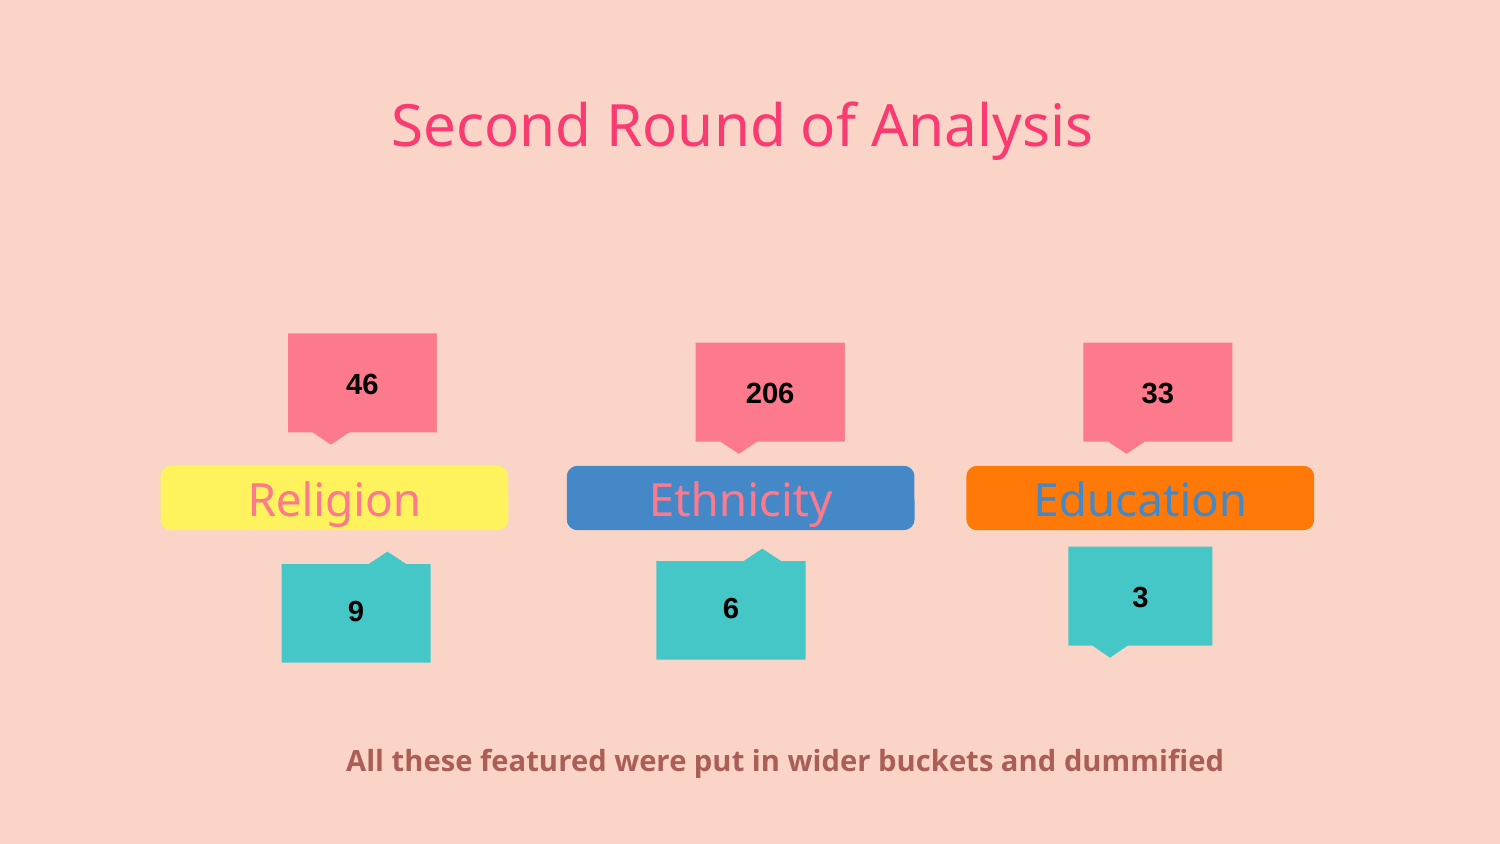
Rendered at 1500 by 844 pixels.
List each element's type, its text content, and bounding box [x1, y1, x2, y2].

text_box 46 [287, 332, 438, 446]
text_box Ethnicity [566, 465, 915, 531]
text_box Education [966, 465, 1315, 531]
text_box Religion [160, 465, 509, 531]
text_box 206 [694, 341, 846, 455]
text_box 33 [1082, 341, 1234, 455]
subtitle All these featured were put in wider buckets and dummified [327, 727, 1243, 828]
title Second Round of Analysis [287, 72, 1213, 167]
text_box 9 [655, 547, 807, 661]
text_box 3 [1067, 545, 1214, 659]
text_box 6 [280, 550, 432, 664]
